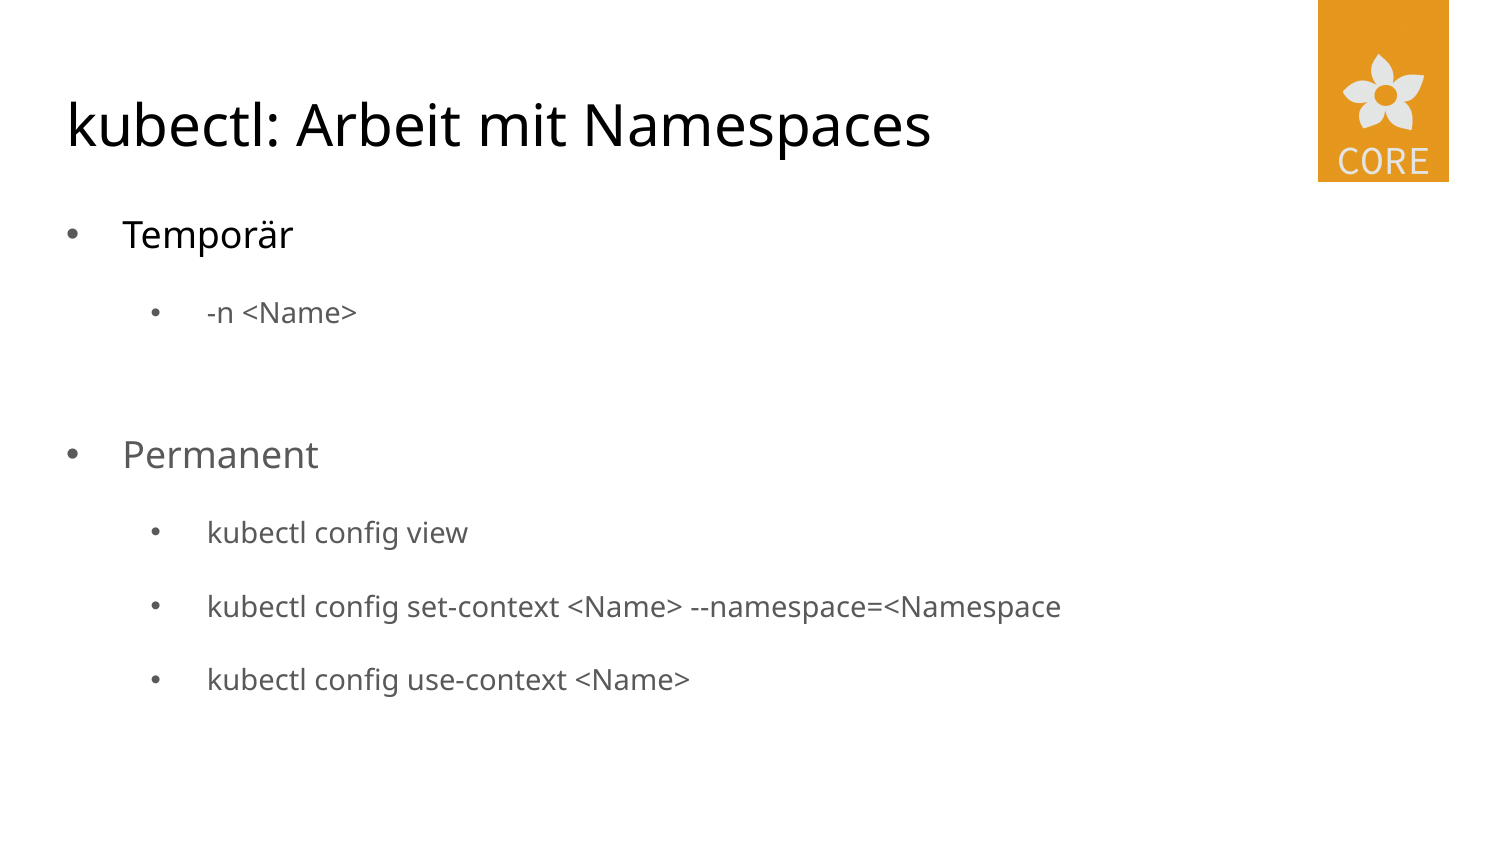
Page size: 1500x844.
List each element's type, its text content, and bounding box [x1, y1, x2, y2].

list Temporär -n <Name> Permanent kubectl config view kubectl config set-context <Name> --namespace=<Namespace kubectl config use-context <Name> [51, 189, 1449, 750]
picture [1318, 0, 1449, 182]
title kubectl: Arbeit mit Namespaces [51, 72, 1312, 173]
